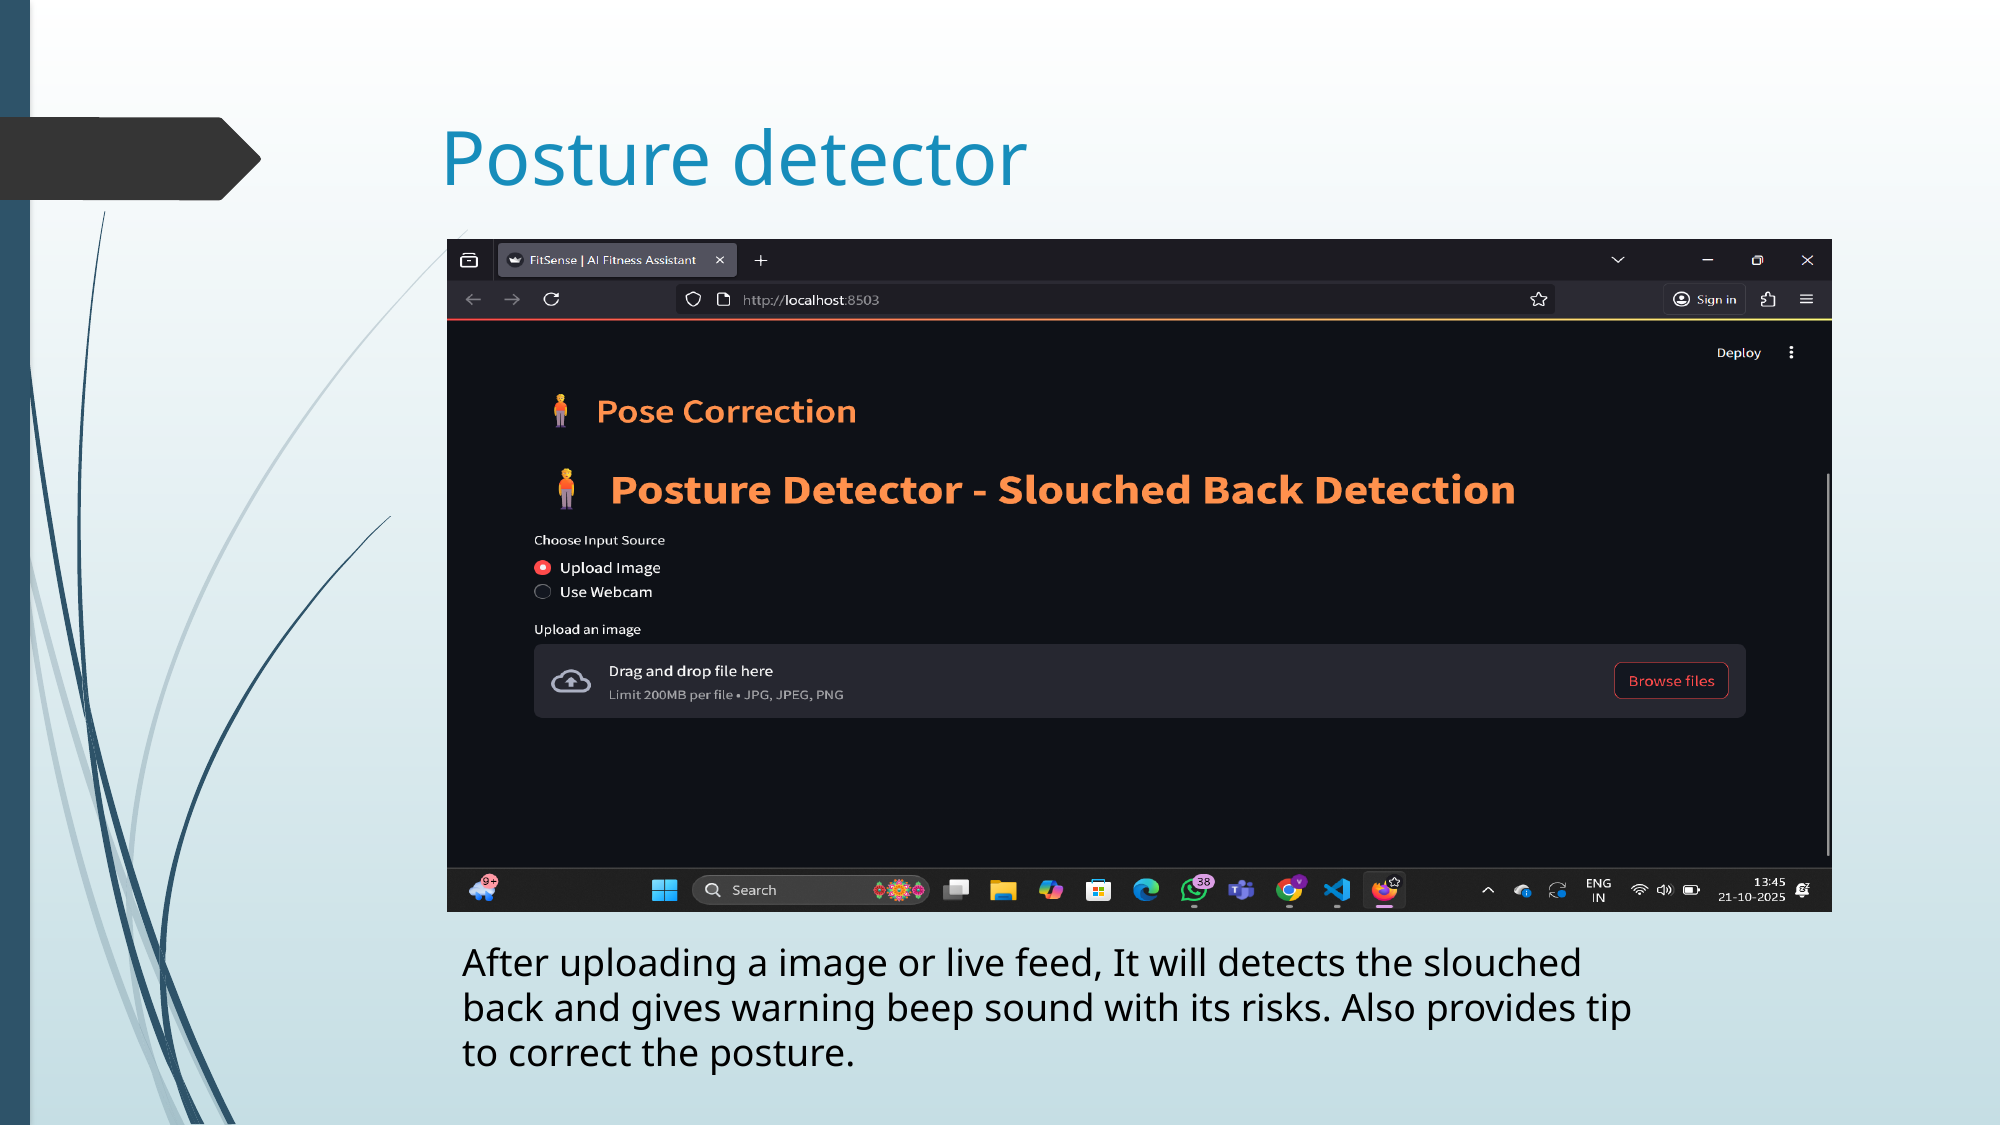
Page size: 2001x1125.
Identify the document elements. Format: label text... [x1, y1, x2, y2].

title Posture detector [425, 102, 1888, 313]
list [447, 239, 1832, 912]
text_box After uploading a image or live feed, It will detects the slouched back and gives warning beep sound with its risks. Also provides tip to correct the posture. [447, 931, 1650, 1082]
